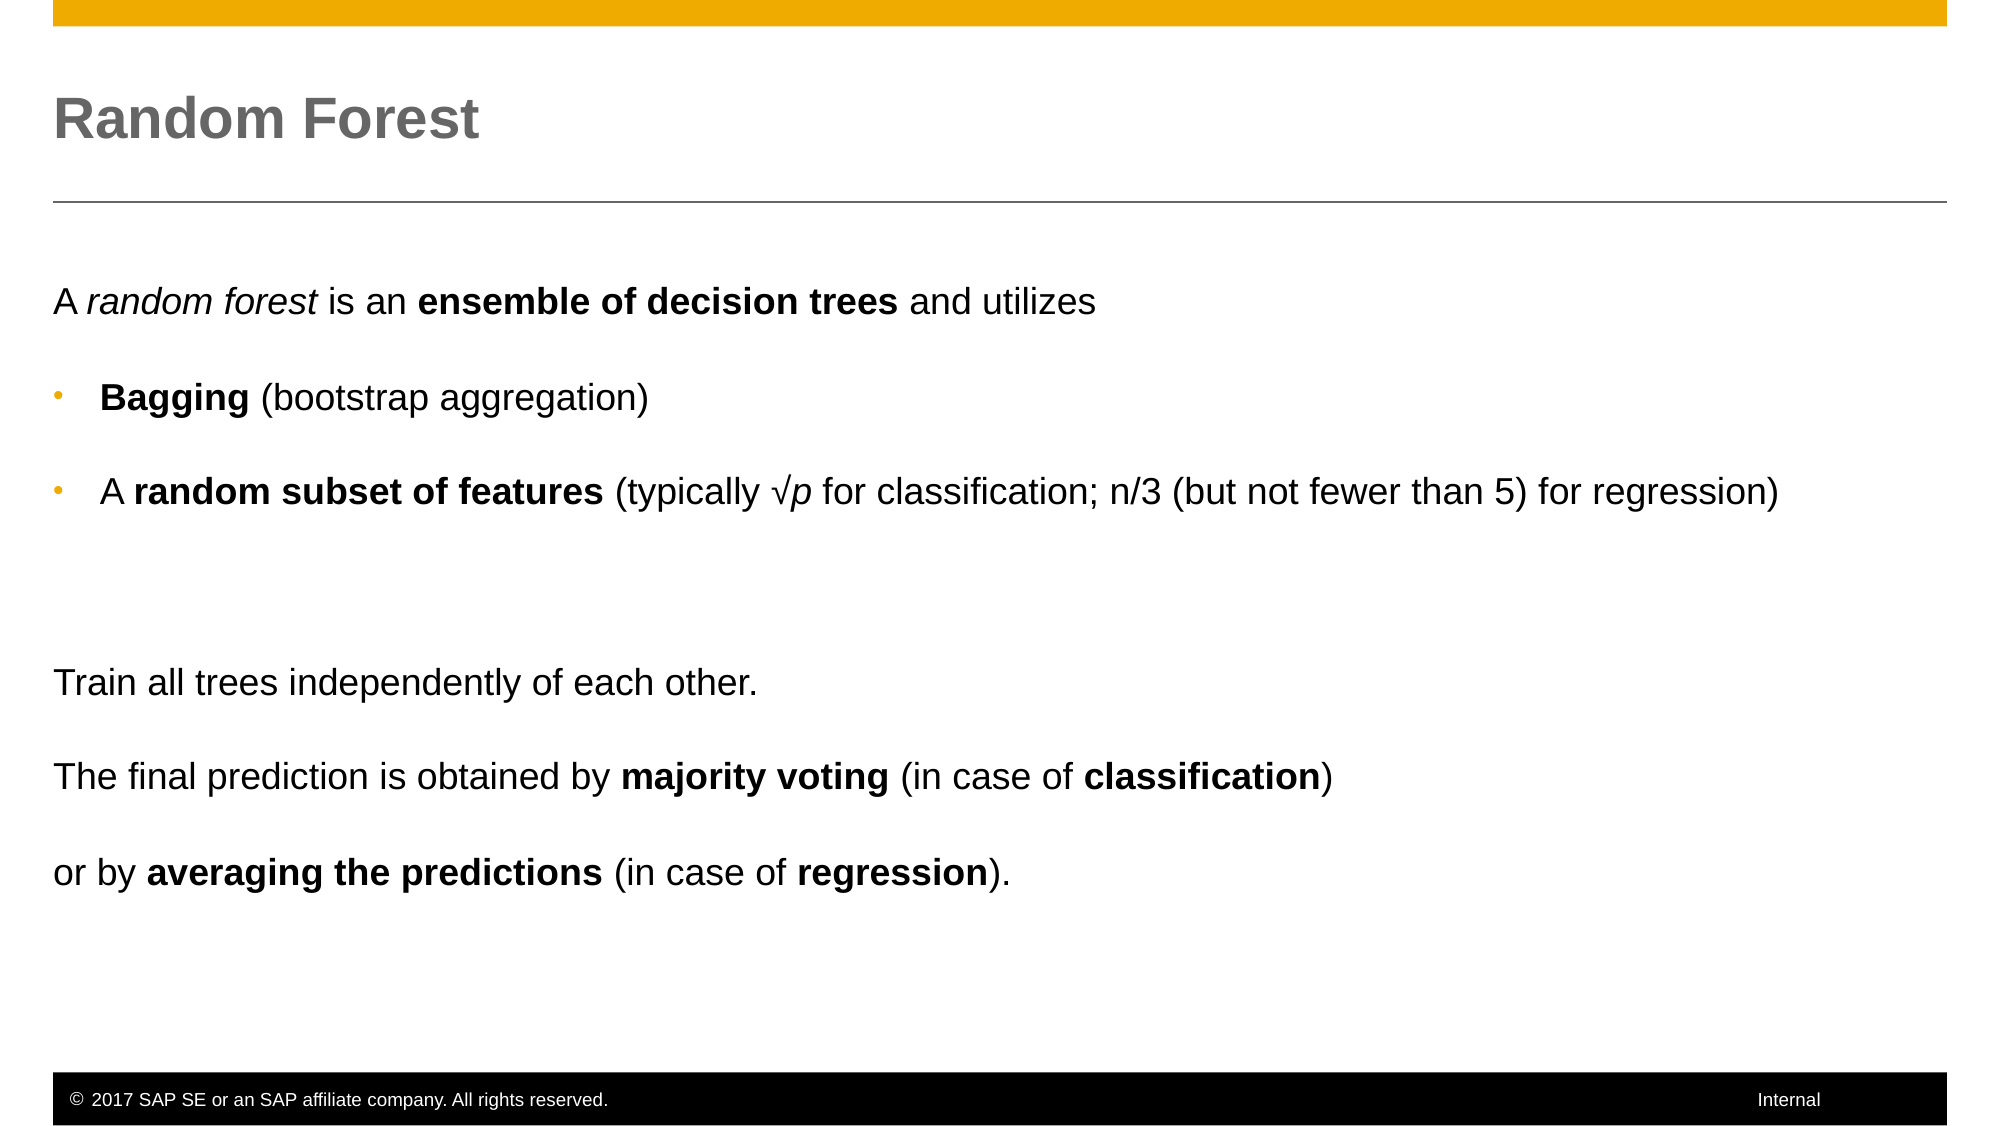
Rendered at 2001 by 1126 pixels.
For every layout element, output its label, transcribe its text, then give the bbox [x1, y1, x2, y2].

title Random Forest [53, 53, 1947, 178]
list A random forest is an ensemble of decision trees and utilizes Bagging (bootstrap aggregation) A random subset of features (typically √p for classification; n/3 (but not fewer than 5) for regression) Train all trees independently of each other. The final prediction is obtained by majority voting (in case of classification) or by averaging the predictions (in case of regression). [53, 277, 1947, 998]
